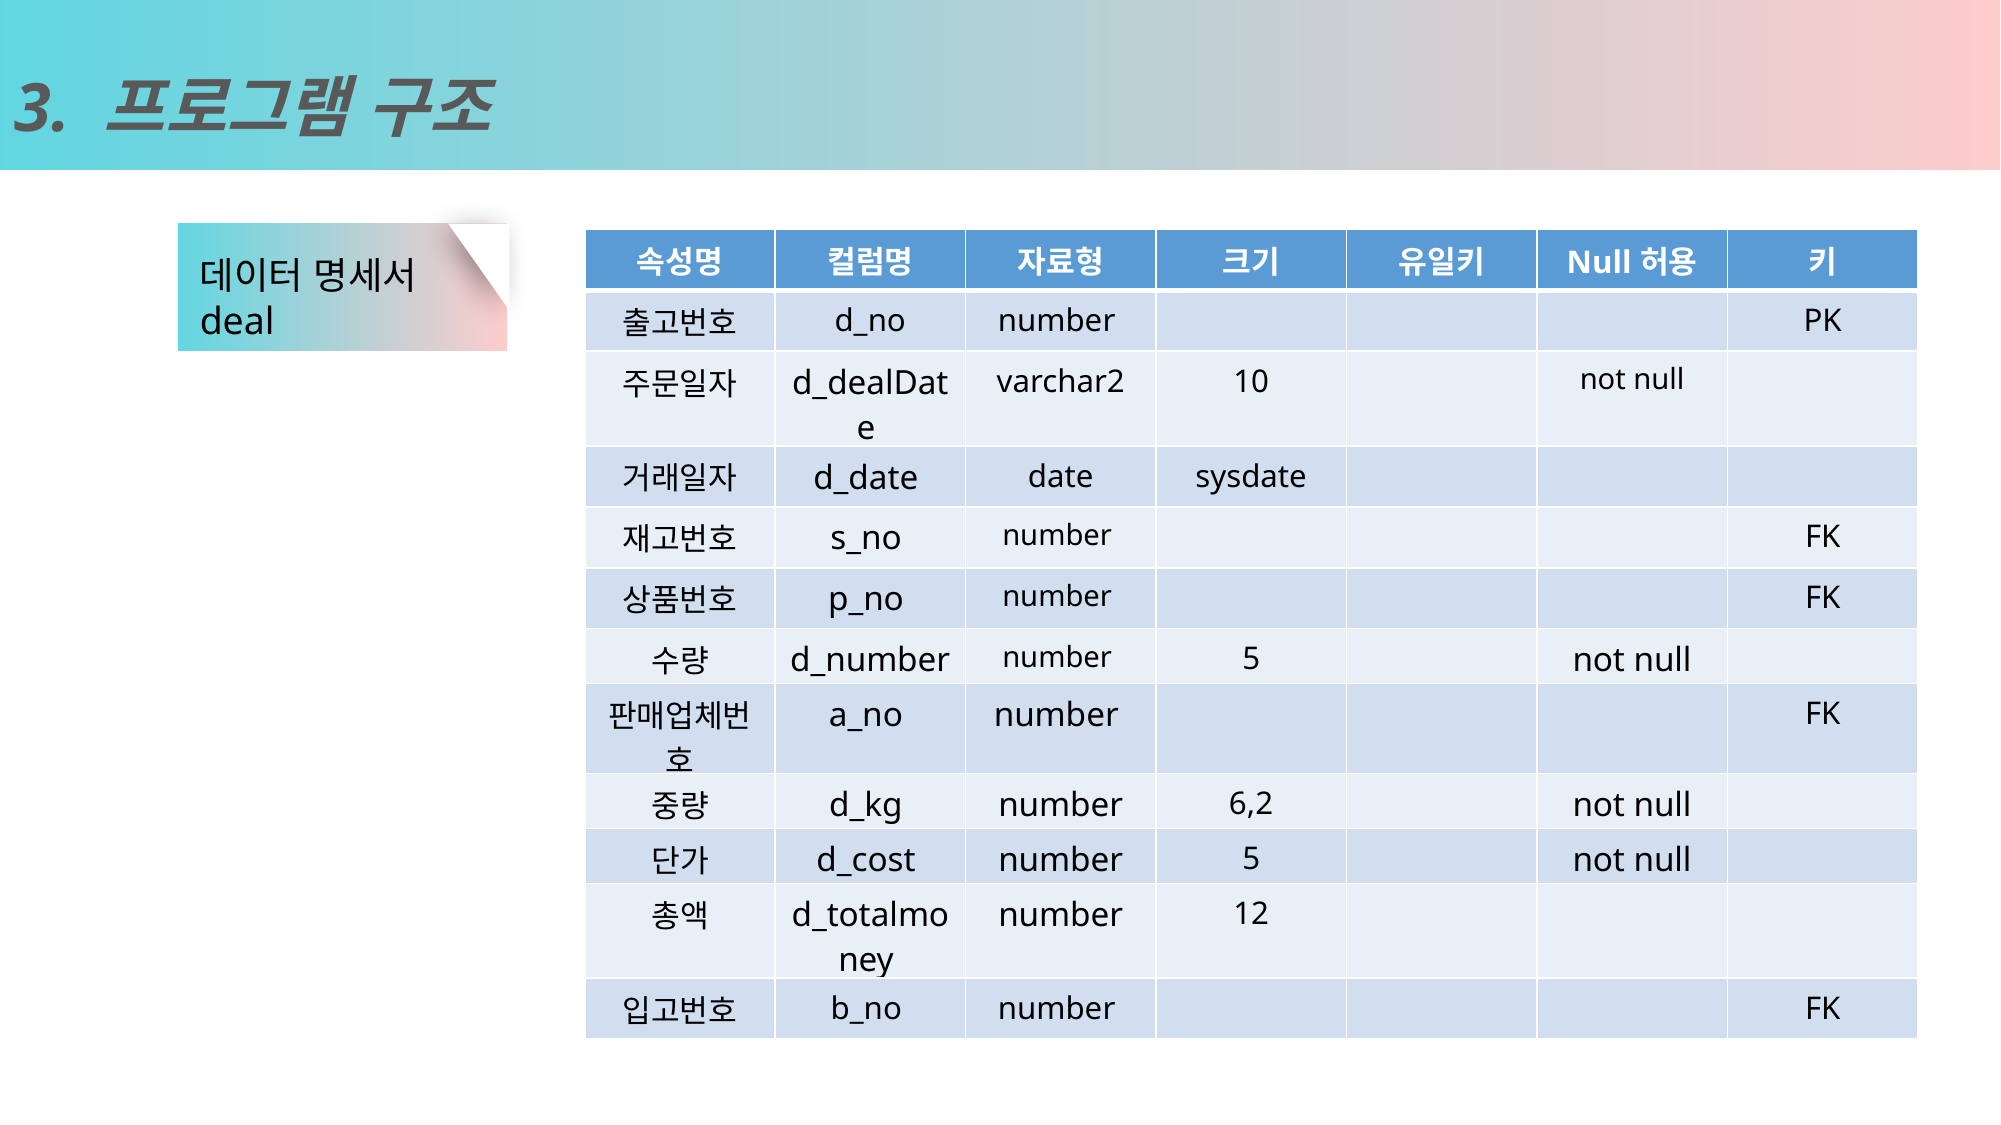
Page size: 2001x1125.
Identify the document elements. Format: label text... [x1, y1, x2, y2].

table_cell b_no [776, 979, 965, 1038]
table_cell [1347, 508, 1536, 567]
text_box 3. 프로그램 구조 [0, 0, 2000, 171]
table_header 자료형 [966, 230, 1155, 288]
table_cell not null [1538, 629, 1727, 683]
table_cell d_dealDate [776, 352, 965, 445]
table_header 키 [1728, 230, 1917, 288]
table_cell 상품번호 [586, 569, 774, 628]
table_cell a_no [776, 684, 965, 773]
table_cell [1538, 293, 1727, 350]
table_cell d_totalmoney [776, 884, 965, 977]
table_cell number [966, 293, 1155, 350]
table_cell number [966, 979, 1155, 1038]
table_cell number [966, 569, 1155, 628]
table_cell number [966, 684, 1155, 773]
table_cell 거래일자 [586, 447, 774, 506]
table_cell [1347, 979, 1536, 1038]
table_header 속성명 [586, 230, 774, 288]
table_cell [1157, 508, 1346, 567]
table_cell [1157, 684, 1346, 773]
table_header 크기 [1157, 230, 1346, 288]
table_cell 출고번호 [586, 293, 774, 350]
table_cell [1157, 569, 1346, 628]
table_cell not null [1538, 829, 1727, 883]
table_cell 재고번호 [586, 508, 774, 567]
table_cell [1538, 884, 1727, 977]
table_cell [1728, 774, 1917, 828]
table_cell [1347, 352, 1536, 445]
table_cell [1538, 447, 1727, 506]
table_cell 단가 [586, 829, 774, 883]
table_cell [1347, 569, 1536, 628]
table_cell number [966, 829, 1155, 883]
table_cell 12 [1157, 884, 1346, 977]
table_cell [1347, 629, 1536, 683]
table_cell [1157, 293, 1346, 350]
table_cell number [966, 629, 1155, 683]
table_cell number [966, 508, 1155, 567]
table_header 유일키 [1347, 230, 1536, 288]
text_box 데이터 명세서 deal [185, 244, 479, 349]
table_cell 수량 [586, 629, 774, 683]
table_header 컬럼명 [776, 230, 965, 288]
table_cell 주문일자 [586, 352, 774, 445]
text_box [177, 223, 508, 351]
table_cell d_number [776, 629, 965, 683]
table_cell 판매업체번호 [586, 684, 774, 773]
table_cell PK [1728, 293, 1917, 350]
table_cell varchar2 [966, 352, 1155, 445]
table_cell 10 [1157, 352, 1346, 445]
table_cell [1347, 774, 1536, 828]
table_cell number [966, 884, 1155, 977]
table_cell [1728, 447, 1917, 506]
table_cell [1347, 293, 1536, 350]
table_cell [1538, 508, 1727, 567]
table_cell [1538, 569, 1727, 628]
table_cell [1538, 684, 1727, 773]
table_cell FK [1728, 684, 1917, 773]
table_cell sysdate [1157, 447, 1346, 506]
table_cell [1728, 829, 1917, 883]
table_cell 중량 [586, 774, 774, 828]
table_cell d_cost [776, 829, 965, 883]
table_cell number [966, 774, 1155, 828]
table_cell FK [1728, 979, 1917, 1038]
table_cell d_date [776, 447, 965, 506]
table_cell [1347, 684, 1536, 773]
table_cell 입고번호 [586, 979, 774, 1038]
table_cell not null [1538, 352, 1727, 445]
table_cell s_no [776, 508, 965, 567]
table_header Null허용 [1538, 230, 1727, 288]
table_cell FK [1728, 508, 1917, 567]
table_cell 5 [1157, 829, 1346, 883]
table_cell date [966, 447, 1155, 506]
table_cell 6,2 [1157, 774, 1346, 828]
table_cell not null [1538, 774, 1727, 828]
table_cell [1347, 829, 1536, 883]
table_cell [1347, 447, 1536, 506]
table_cell 총액 [586, 884, 774, 977]
table_cell [1728, 884, 1917, 977]
table_cell [1728, 352, 1917, 445]
table_cell [1538, 979, 1727, 1038]
table_cell [1347, 884, 1536, 977]
table_cell p_no [776, 569, 965, 628]
table_cell 5 [1157, 629, 1346, 683]
text_box [446, 222, 511, 314]
table_cell FK [1728, 569, 1917, 628]
table_cell [1728, 629, 1917, 683]
table_cell d_no [776, 293, 965, 350]
table_cell [1157, 979, 1346, 1038]
table_cell d_kg [776, 774, 965, 828]
